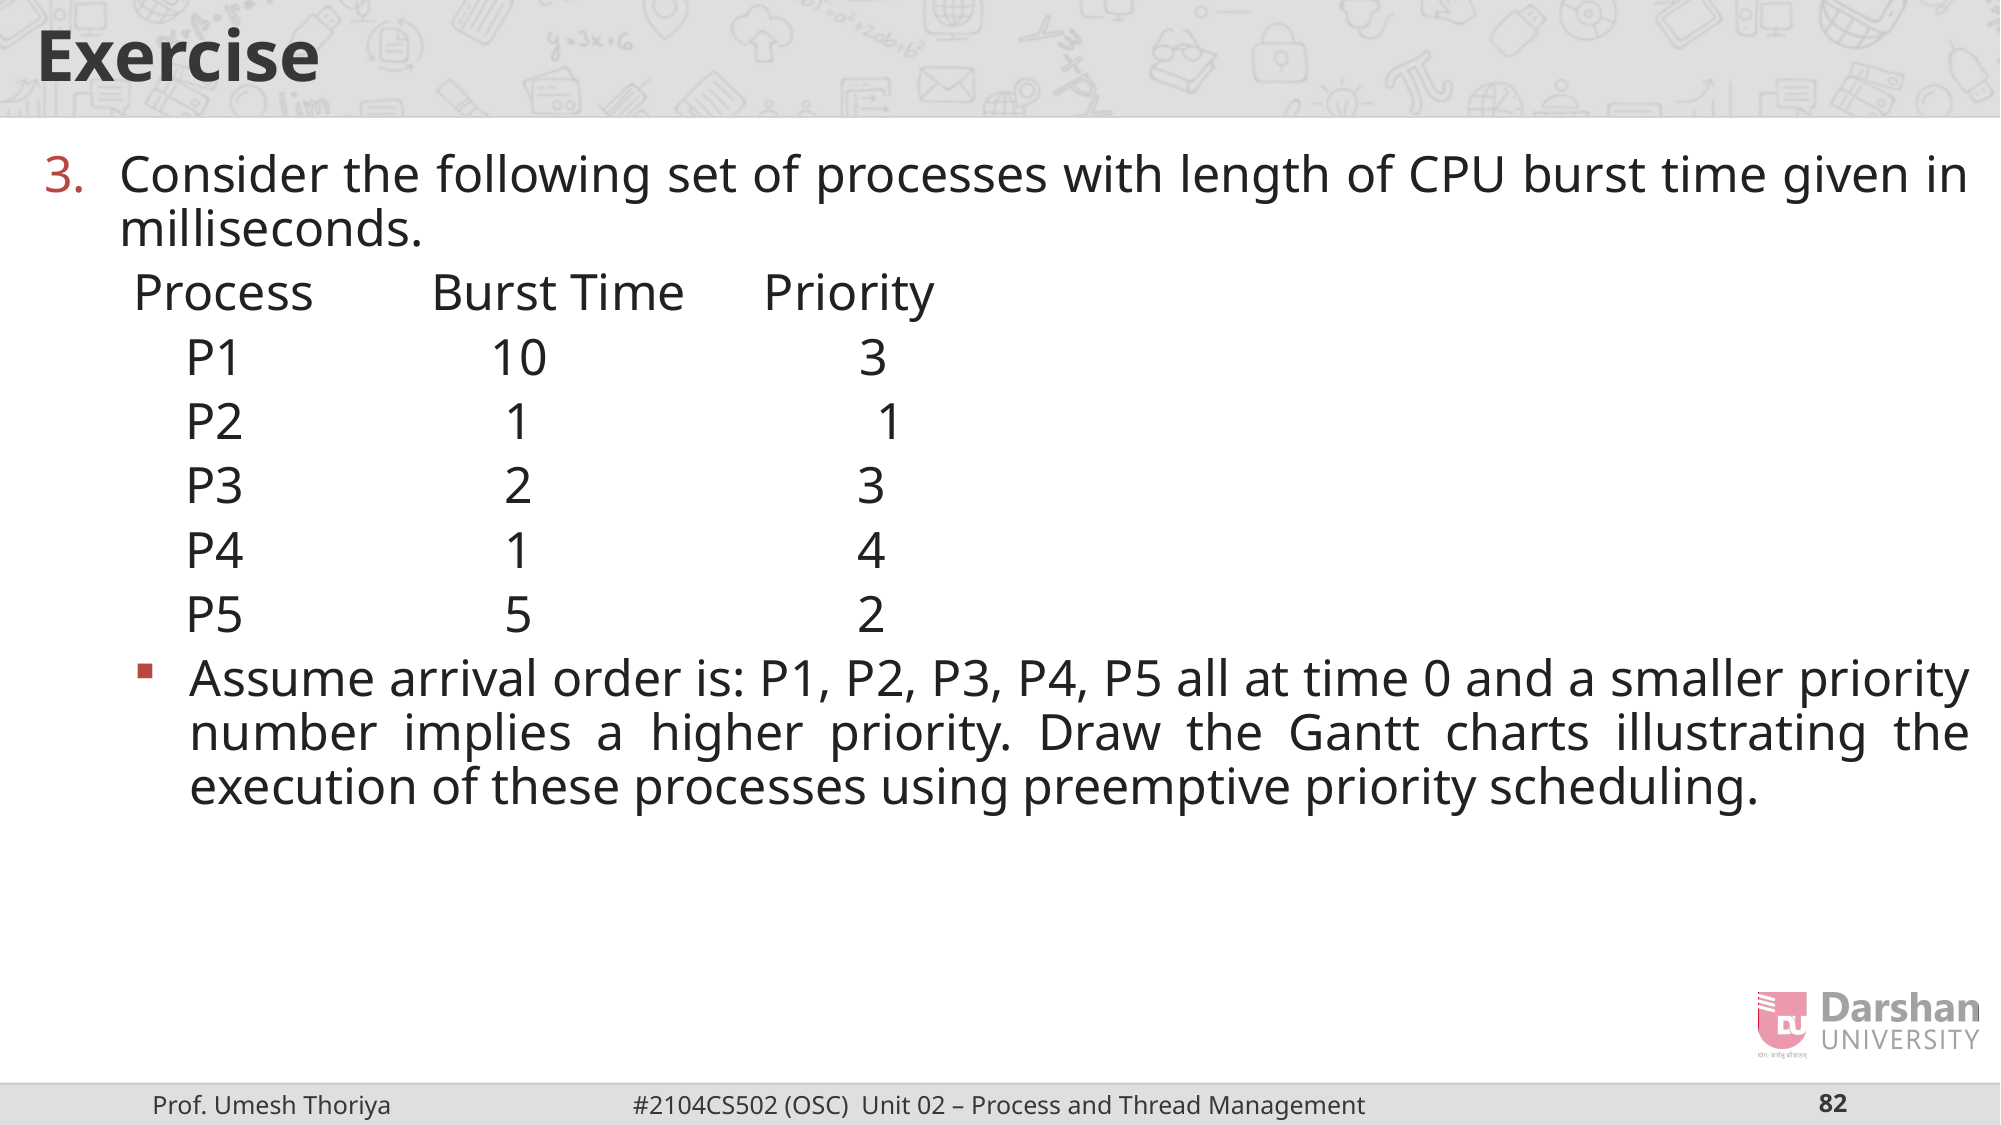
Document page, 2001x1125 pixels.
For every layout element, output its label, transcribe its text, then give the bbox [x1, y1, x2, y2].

list Consider the following set of processes with length of CPU burst time given in milliseconds. Process Burst Time Priority P1 10 3 P2 1 1 P3 2 3 P4 1 4 P5 5 2 Assume arrival order is: P1, P2, P3, P4, P5 all at time 0 and a smaller priority number implies a higher priority. Draw the Gantt charts illustrating the execution of these processes using preemptive priority scheduling. [29, 141, 1987, 1059]
title Exercise [0, 0, 2000, 117]
